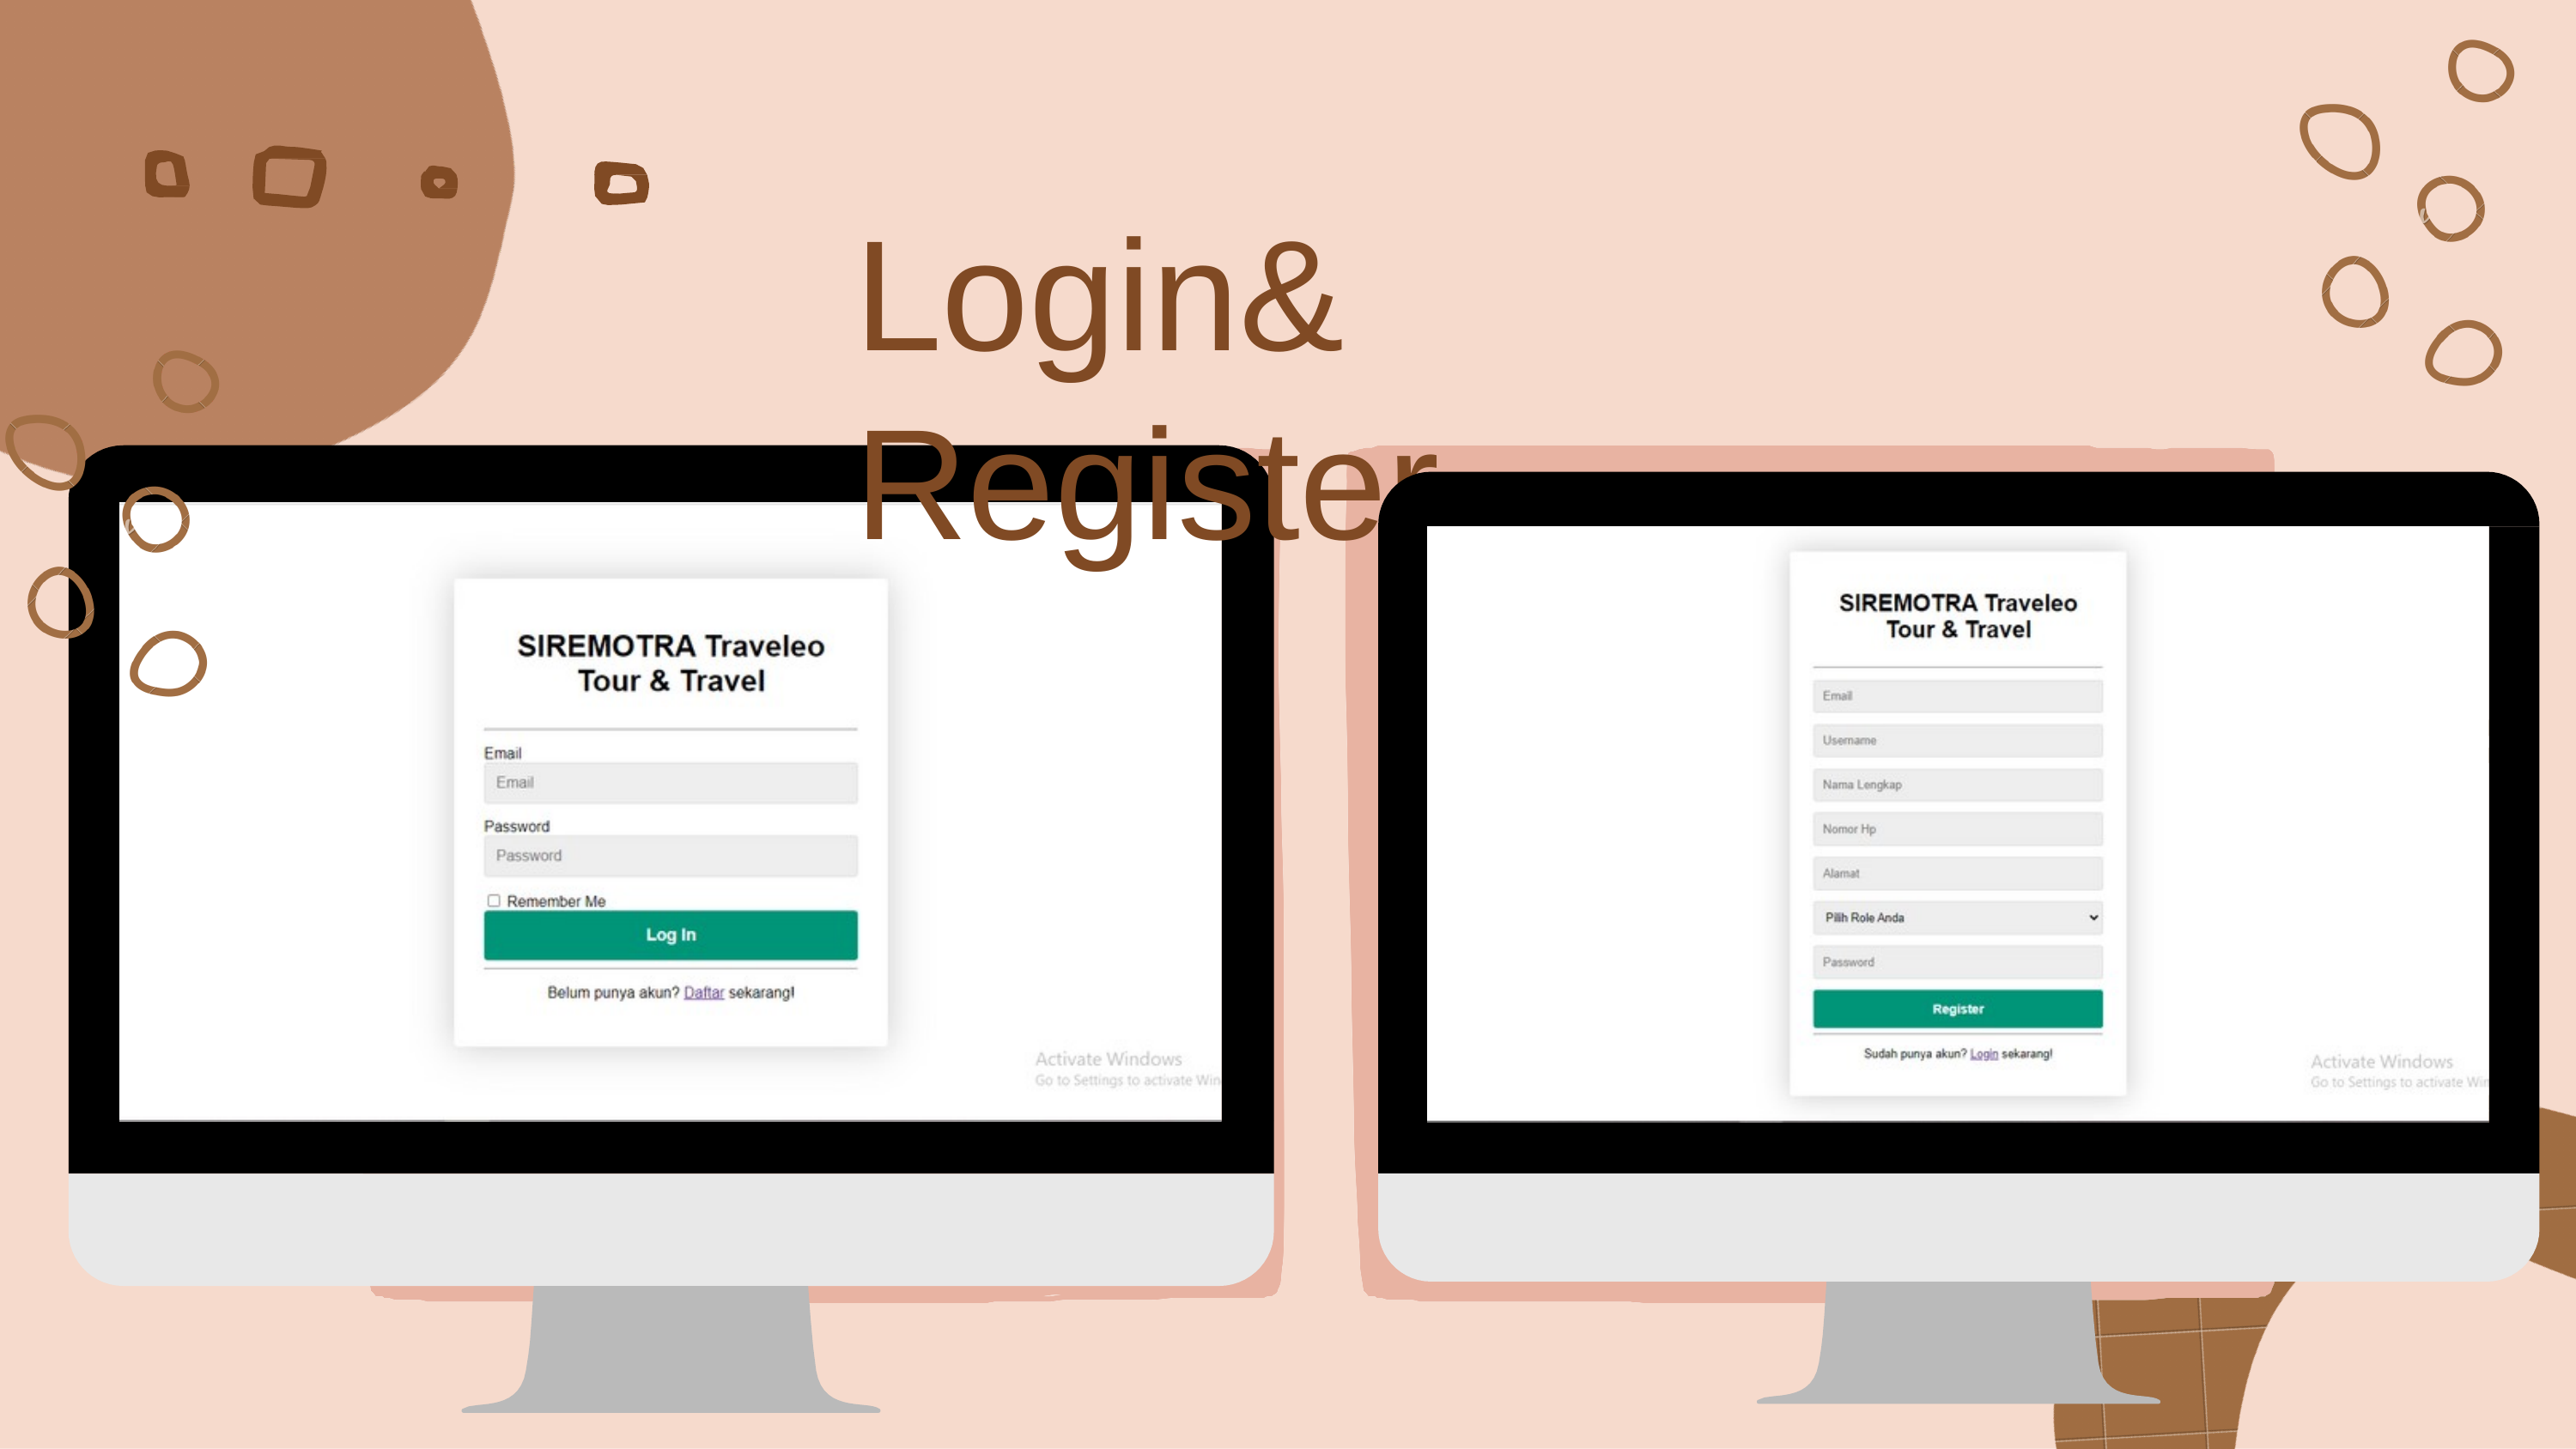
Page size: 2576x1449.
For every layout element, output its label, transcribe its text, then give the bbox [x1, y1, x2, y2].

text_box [0, 348, 1274, 1414]
text_box [2294, 37, 2516, 387]
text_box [1345, 446, 2576, 1449]
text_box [0, 0, 1285, 1303]
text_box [1377, 471, 2540, 1404]
title Login& Register [1289, 191, 1694, 572]
